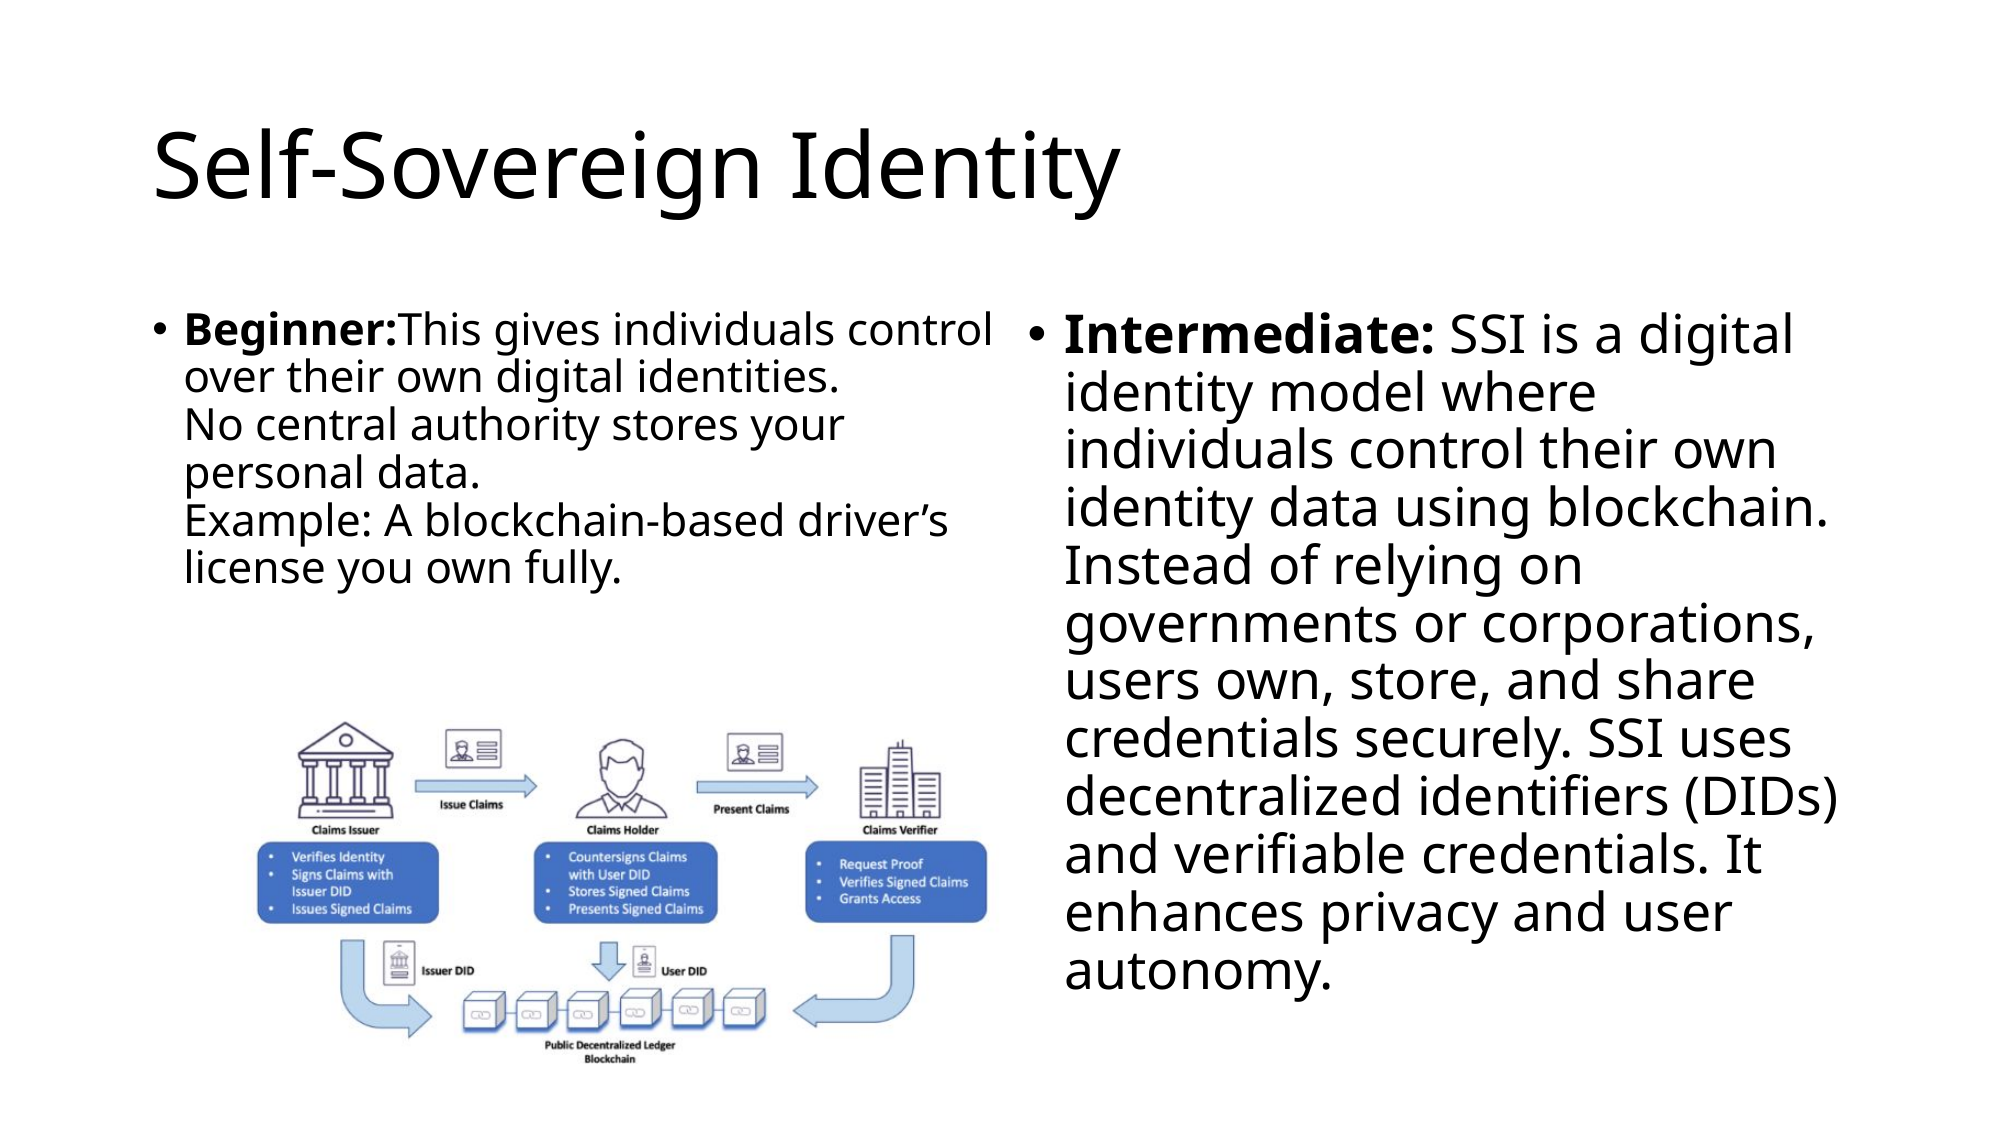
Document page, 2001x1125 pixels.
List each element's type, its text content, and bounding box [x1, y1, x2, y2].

picture [226, 684, 1013, 1066]
title Self-Sovereign Identity [137, 59, 1863, 278]
list Intermediate: SSI is a digital identity model where individuals control their own identity data using blockchain. Instead of relying on governments or corporations, users own, store, and share credentials securely. SSI uses decentralized identifiers (DIDs) and verifiable credentials. It enhances privacy and user autonomy. [1012, 299, 1863, 1014]
list Beginner:This gives individuals control over their own digital identities. No central authority stores your personal data. Example: A blockchain-based driver’s license you own fully. [137, 299, 1012, 650]
